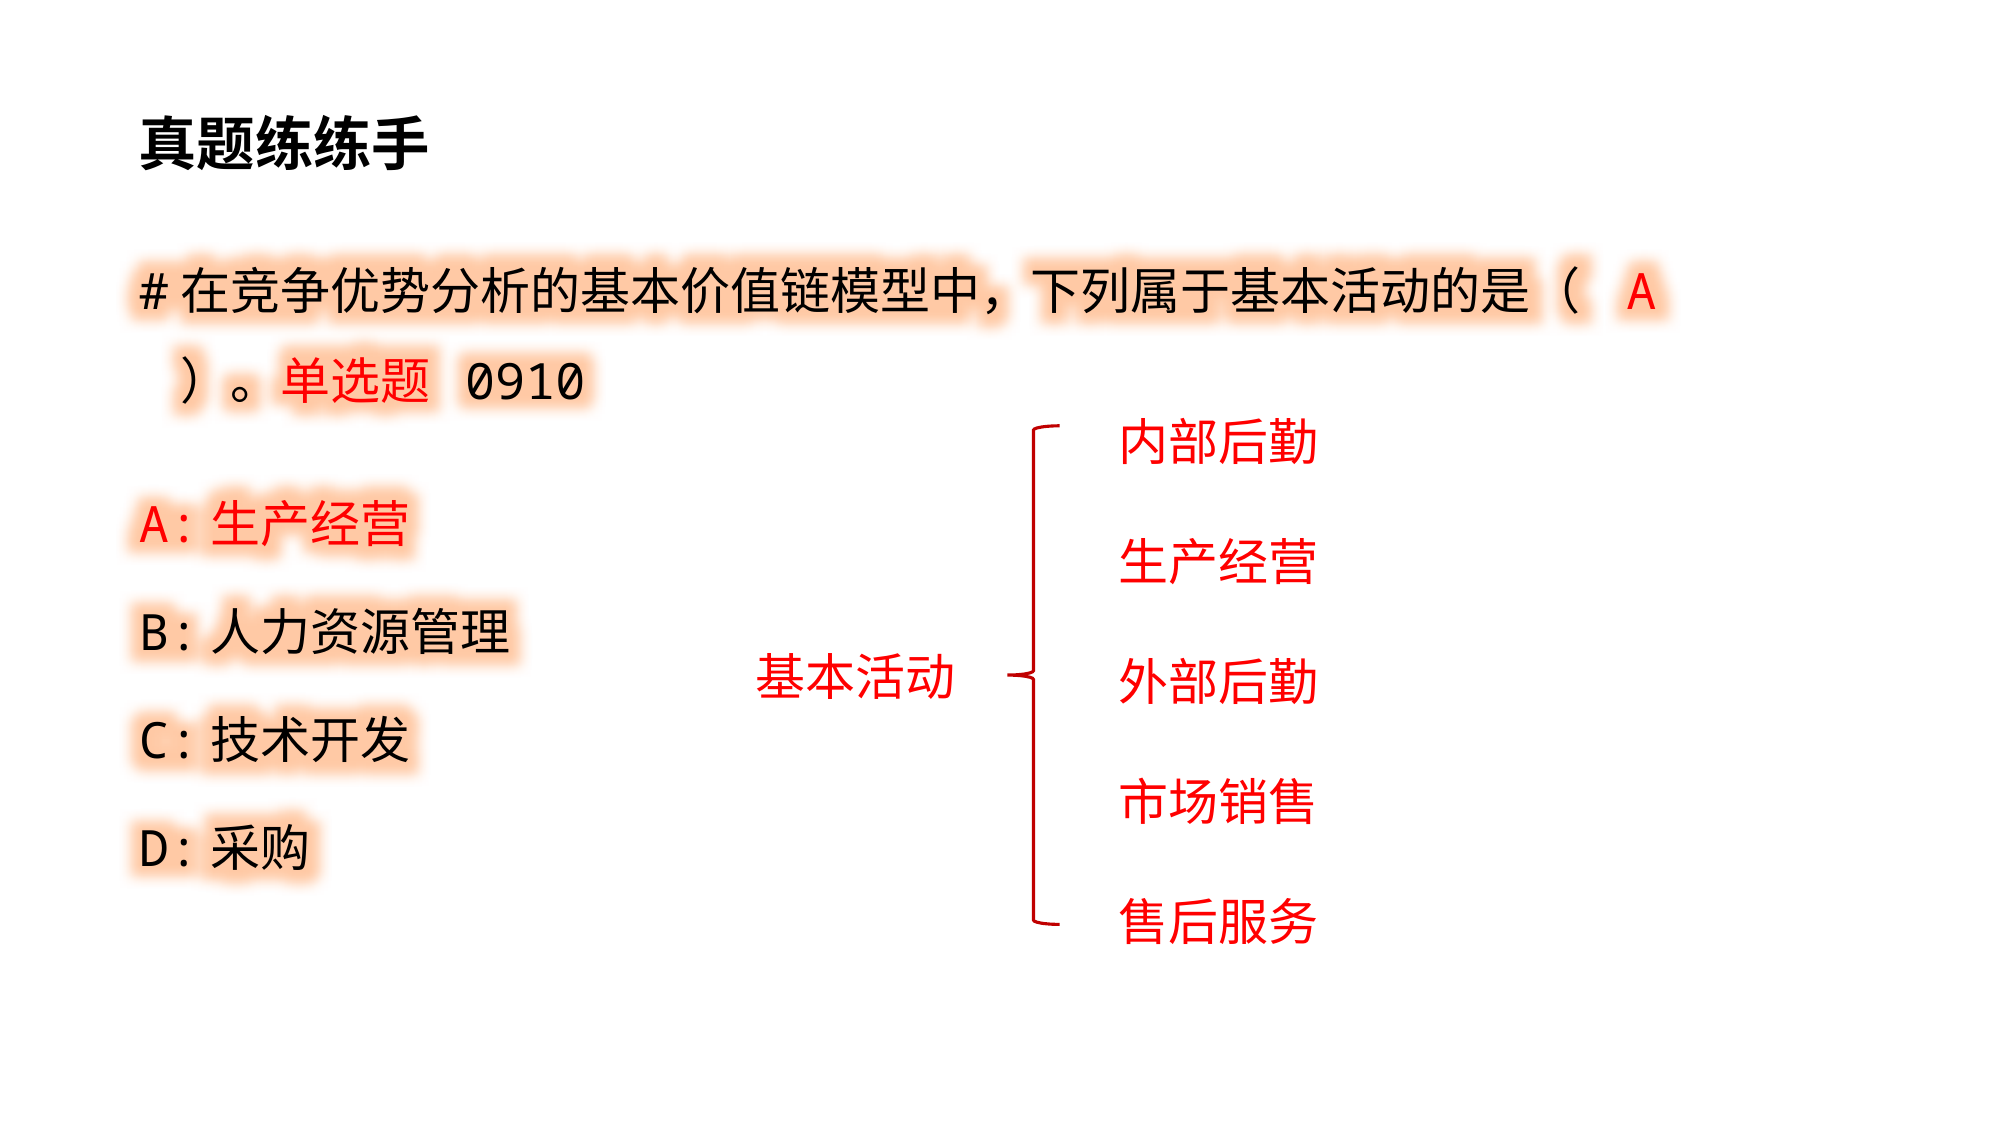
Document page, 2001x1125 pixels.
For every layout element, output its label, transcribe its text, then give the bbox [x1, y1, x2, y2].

text_box 真题练练手 [120, 97, 1568, 187]
text_box #在竞争优势分析的基本价值链模型中，下列属于基本活动的是（ A ）。单选题 0910 A:生产经营 B:人力资源管理 C:技术开发 D:采购 [120, 219, 1839, 1047]
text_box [117, 216, 1843, 1051]
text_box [740, 402, 1397, 964]
table_cell 产业条件可以改变 [113, 212, 1847, 1055]
